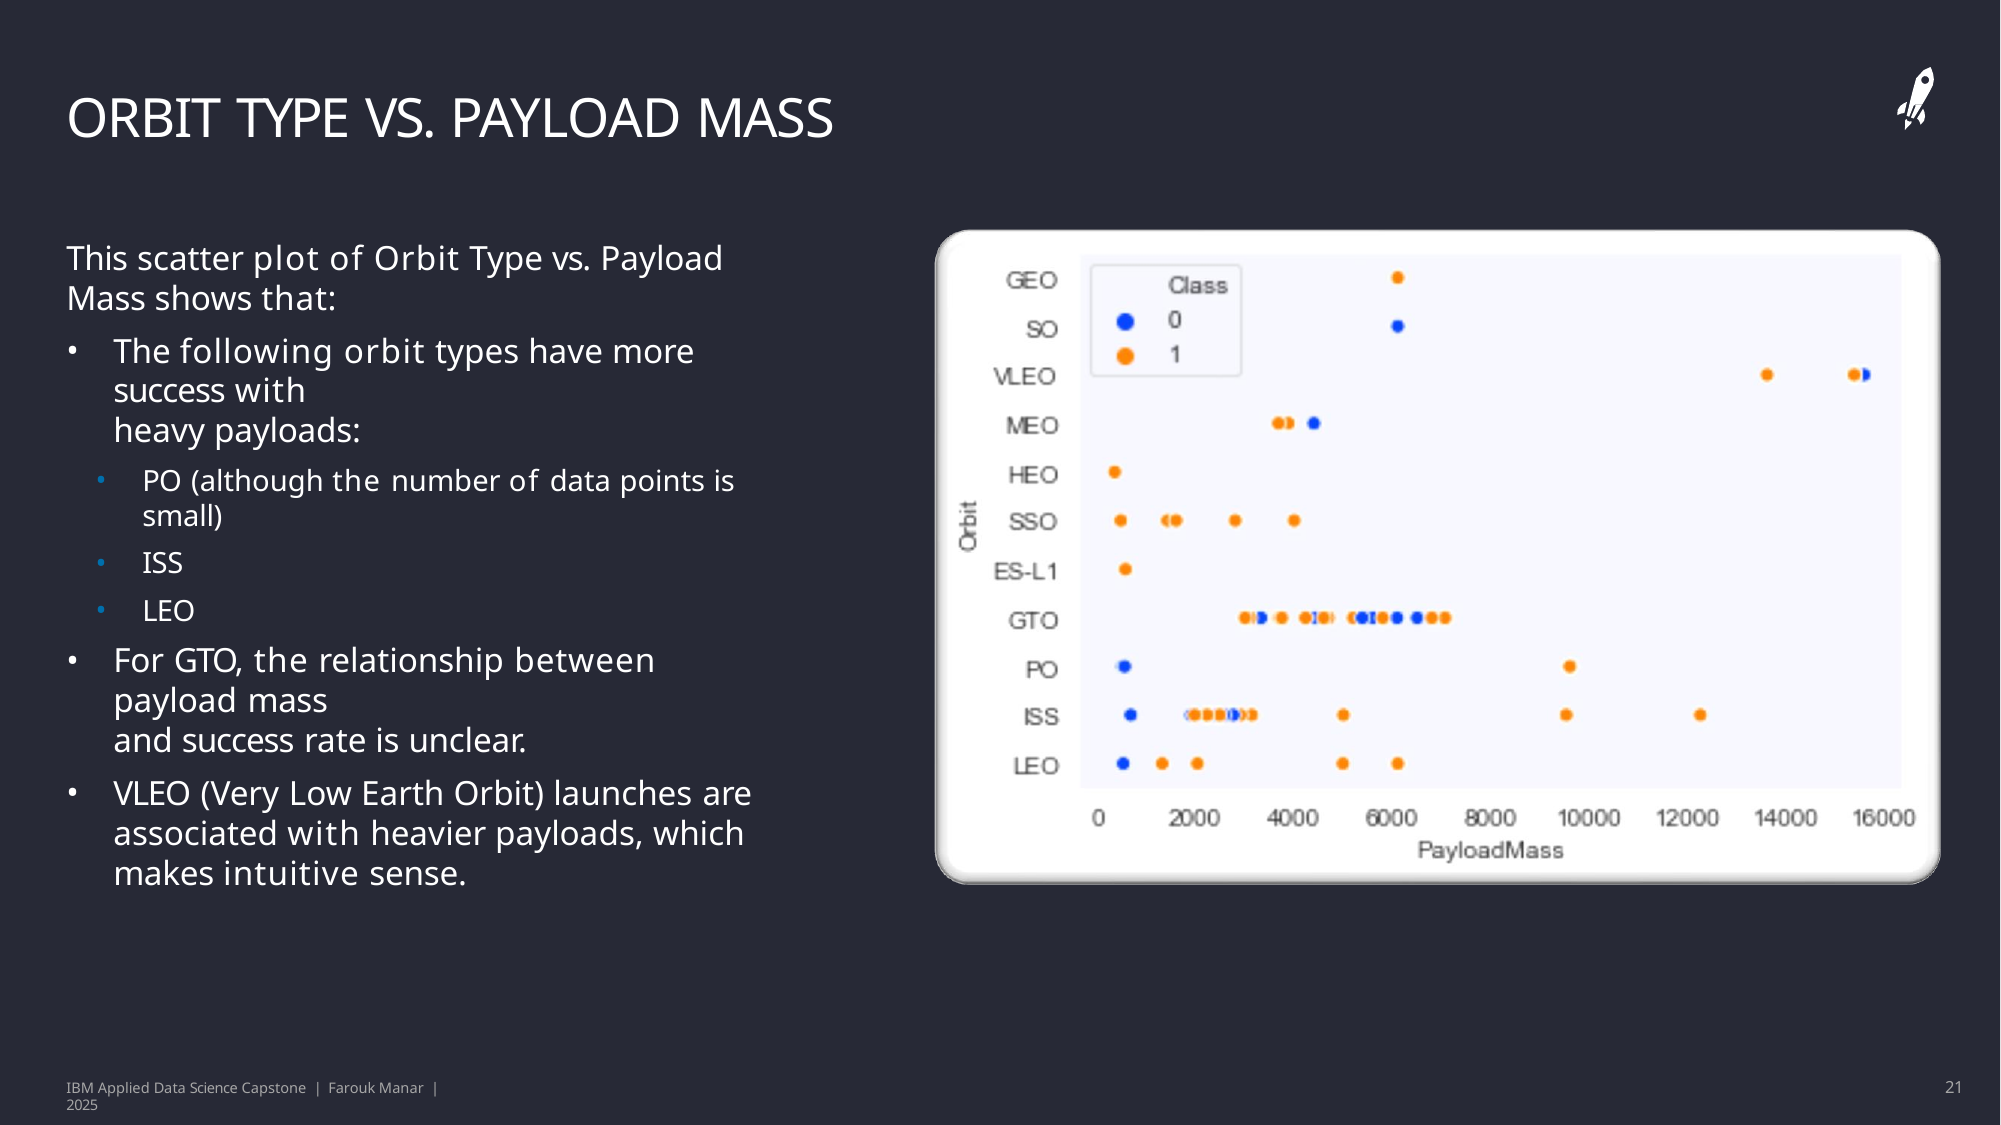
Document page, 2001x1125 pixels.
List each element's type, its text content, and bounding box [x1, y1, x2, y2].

footer IBM Applied Data Science Capstone | Farouk Manar | 2025 [64, 1077, 462, 1125]
title ORBIT TYPE VS. PAYLOAD MASS [64, 81, 886, 272]
picture [934, 229, 1941, 885]
text_box This scatter plot of Orbit Type vs. Payload Mass shows that: The following orbit types have more success with heavy payloads: PO (although the number of data points is small) ISS LEO For GTO, the relationship between payload mass and success rate is unclear. VLEO (Very Low Earth Orbit) launches are associated with heavier payloads, which makes intuitive sense. [64, 235, 860, 892]
slide_number 21 [1939, 1075, 1973, 1125]
